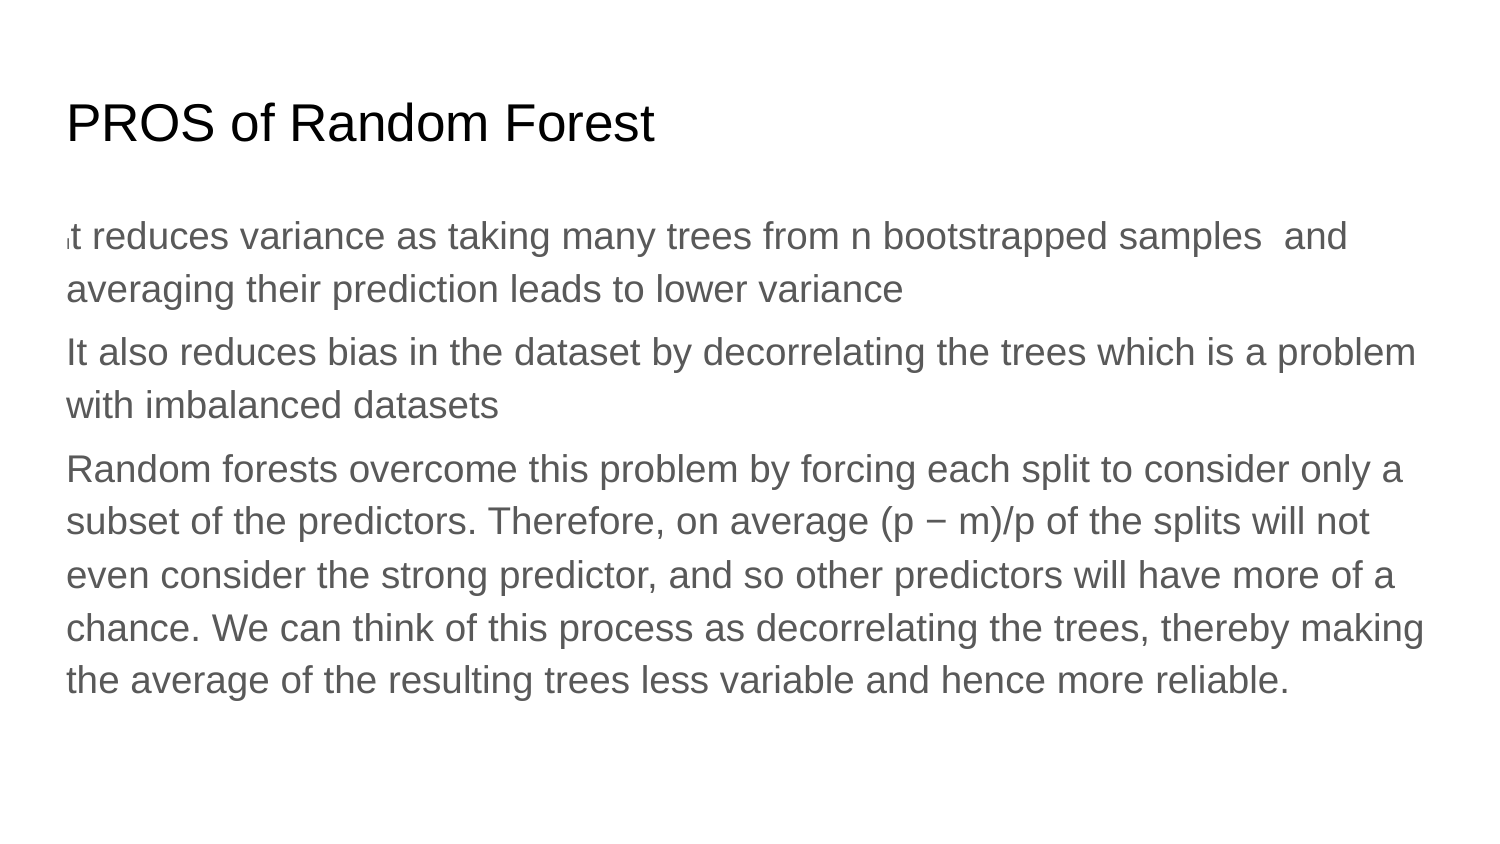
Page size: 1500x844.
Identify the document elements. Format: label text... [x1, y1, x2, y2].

title PROS of Random Forest [51, 72, 1449, 167]
list It reduces variance as taking many trees from n bootstrapped samples and averaging their prediction leads to lower variance It also reduces bias in the dataset by decorrelating the trees which is a problem with imbalanced datasets Random forests overcome this problem by forcing each split to consider only a subset of the predictors. Therefore, on average (p − m)/p of the splits will not even consider the strong predictor, and so other predictors will have more of a chance. We can think of this process as decorrelating the trees, thereby making the average of the resulting trees less variable and hence more reliable. [51, 189, 1449, 750]
